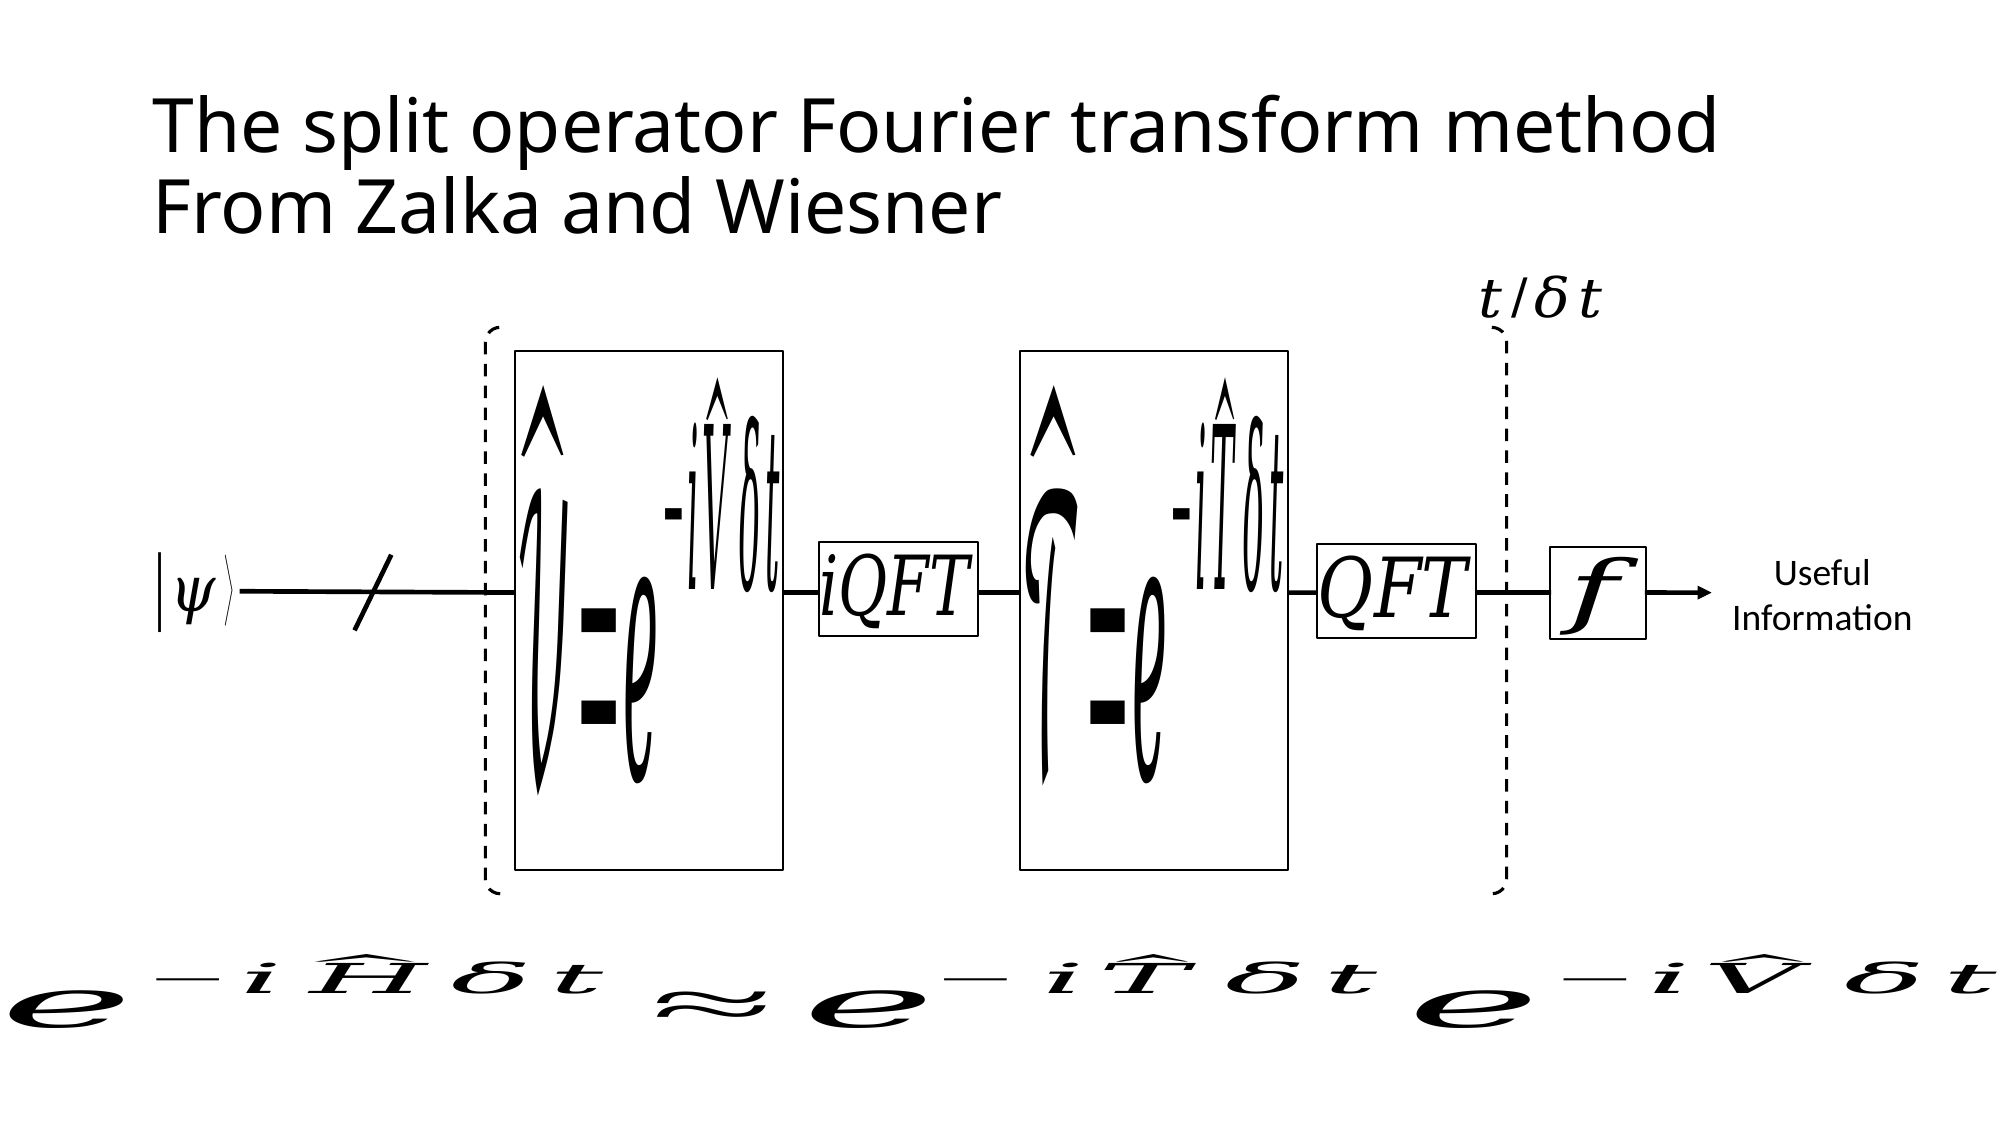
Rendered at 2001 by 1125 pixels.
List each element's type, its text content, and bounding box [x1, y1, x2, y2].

title The split operator Fourier transform method From Zalka and Wiesner [137, 59, 1863, 278]
text_box [484, 701, 1508, 895]
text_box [148, 484, 1934, 701]
text_box [484, 326, 1508, 484]
